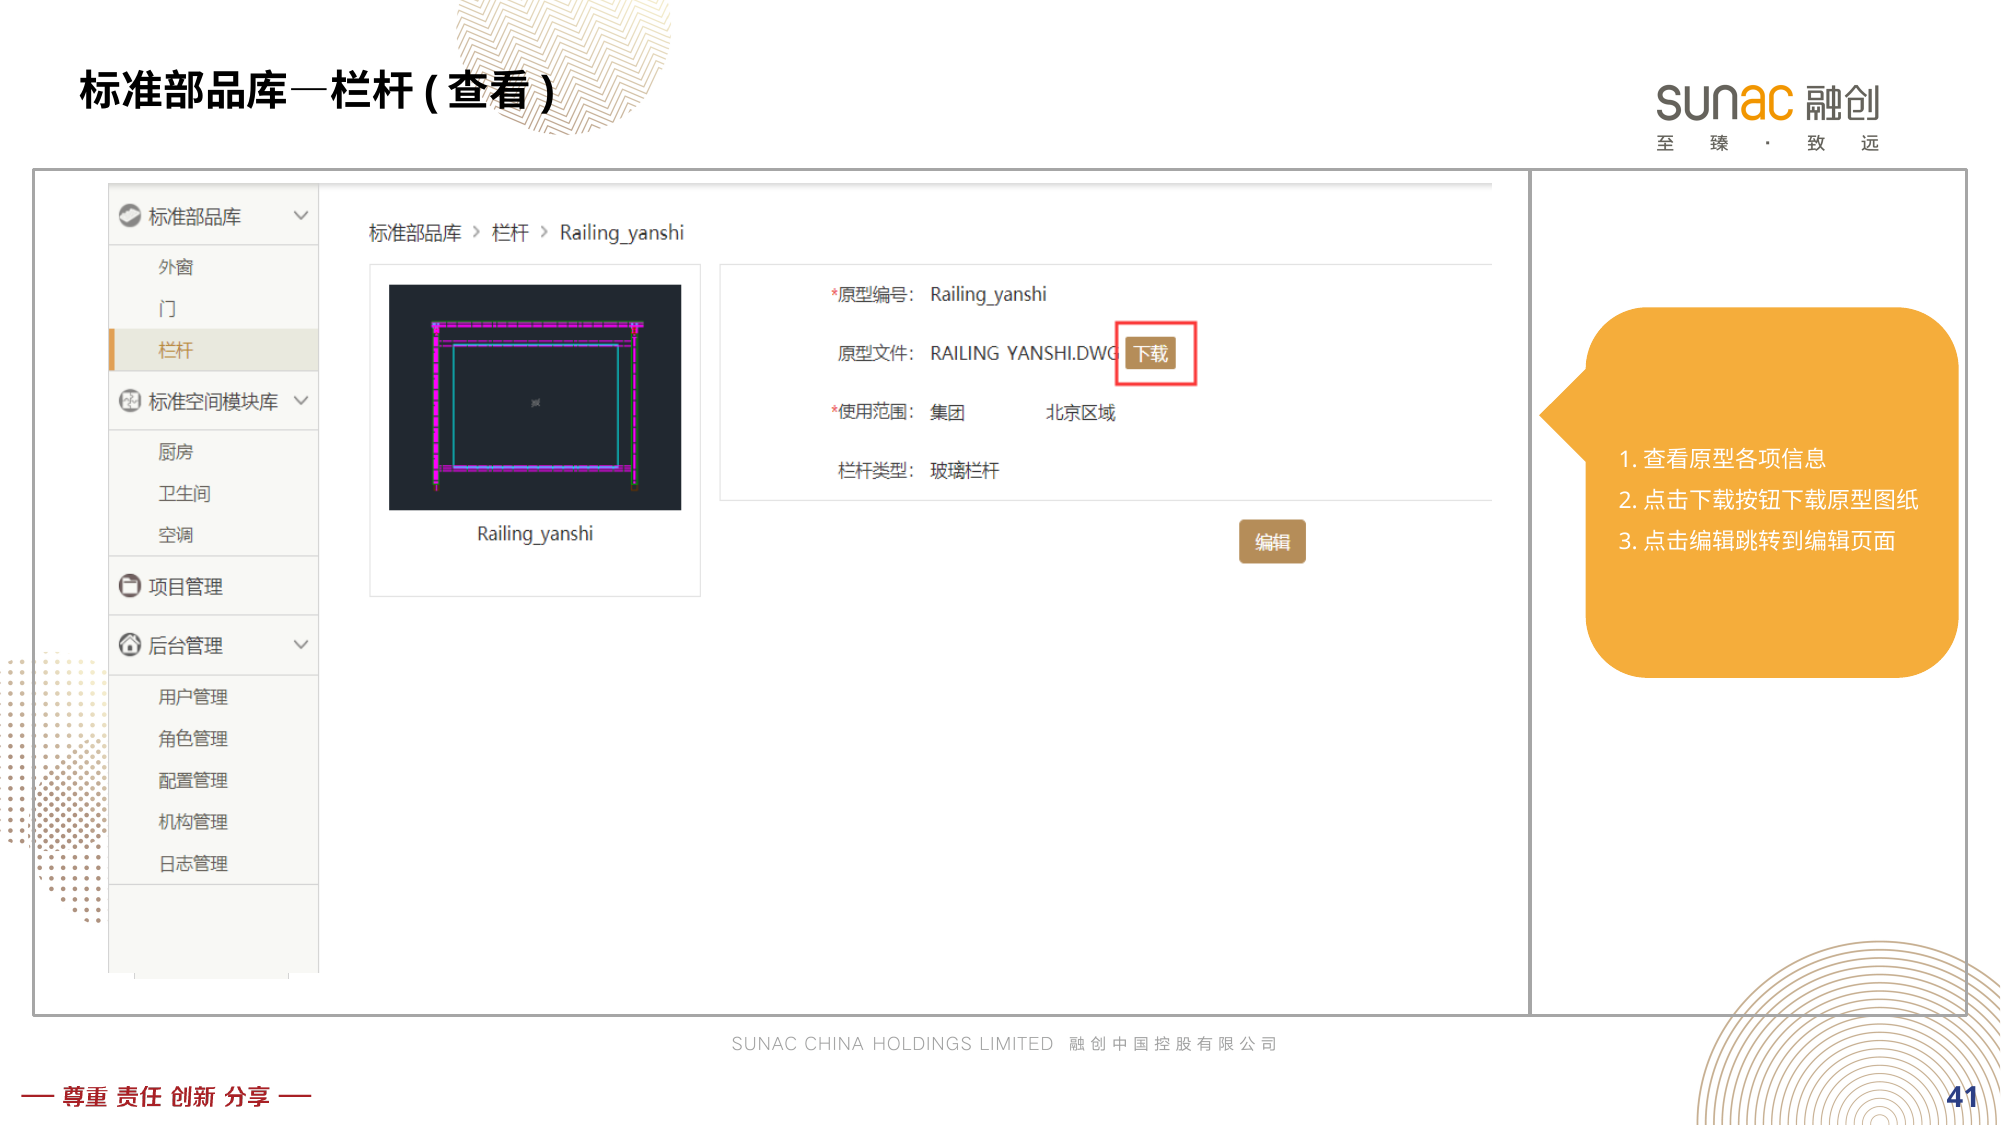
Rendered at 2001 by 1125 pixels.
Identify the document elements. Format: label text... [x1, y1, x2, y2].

text_box 1.查看原型各项信息 2.点击下载按钮下载原型图纸 3.点击编辑跳转到编辑页面 [1536, 305, 1961, 680]
title 标准部品库—栏杆(查看) [70, 52, 1632, 126]
picture [0, 0, 2001, 1125]
